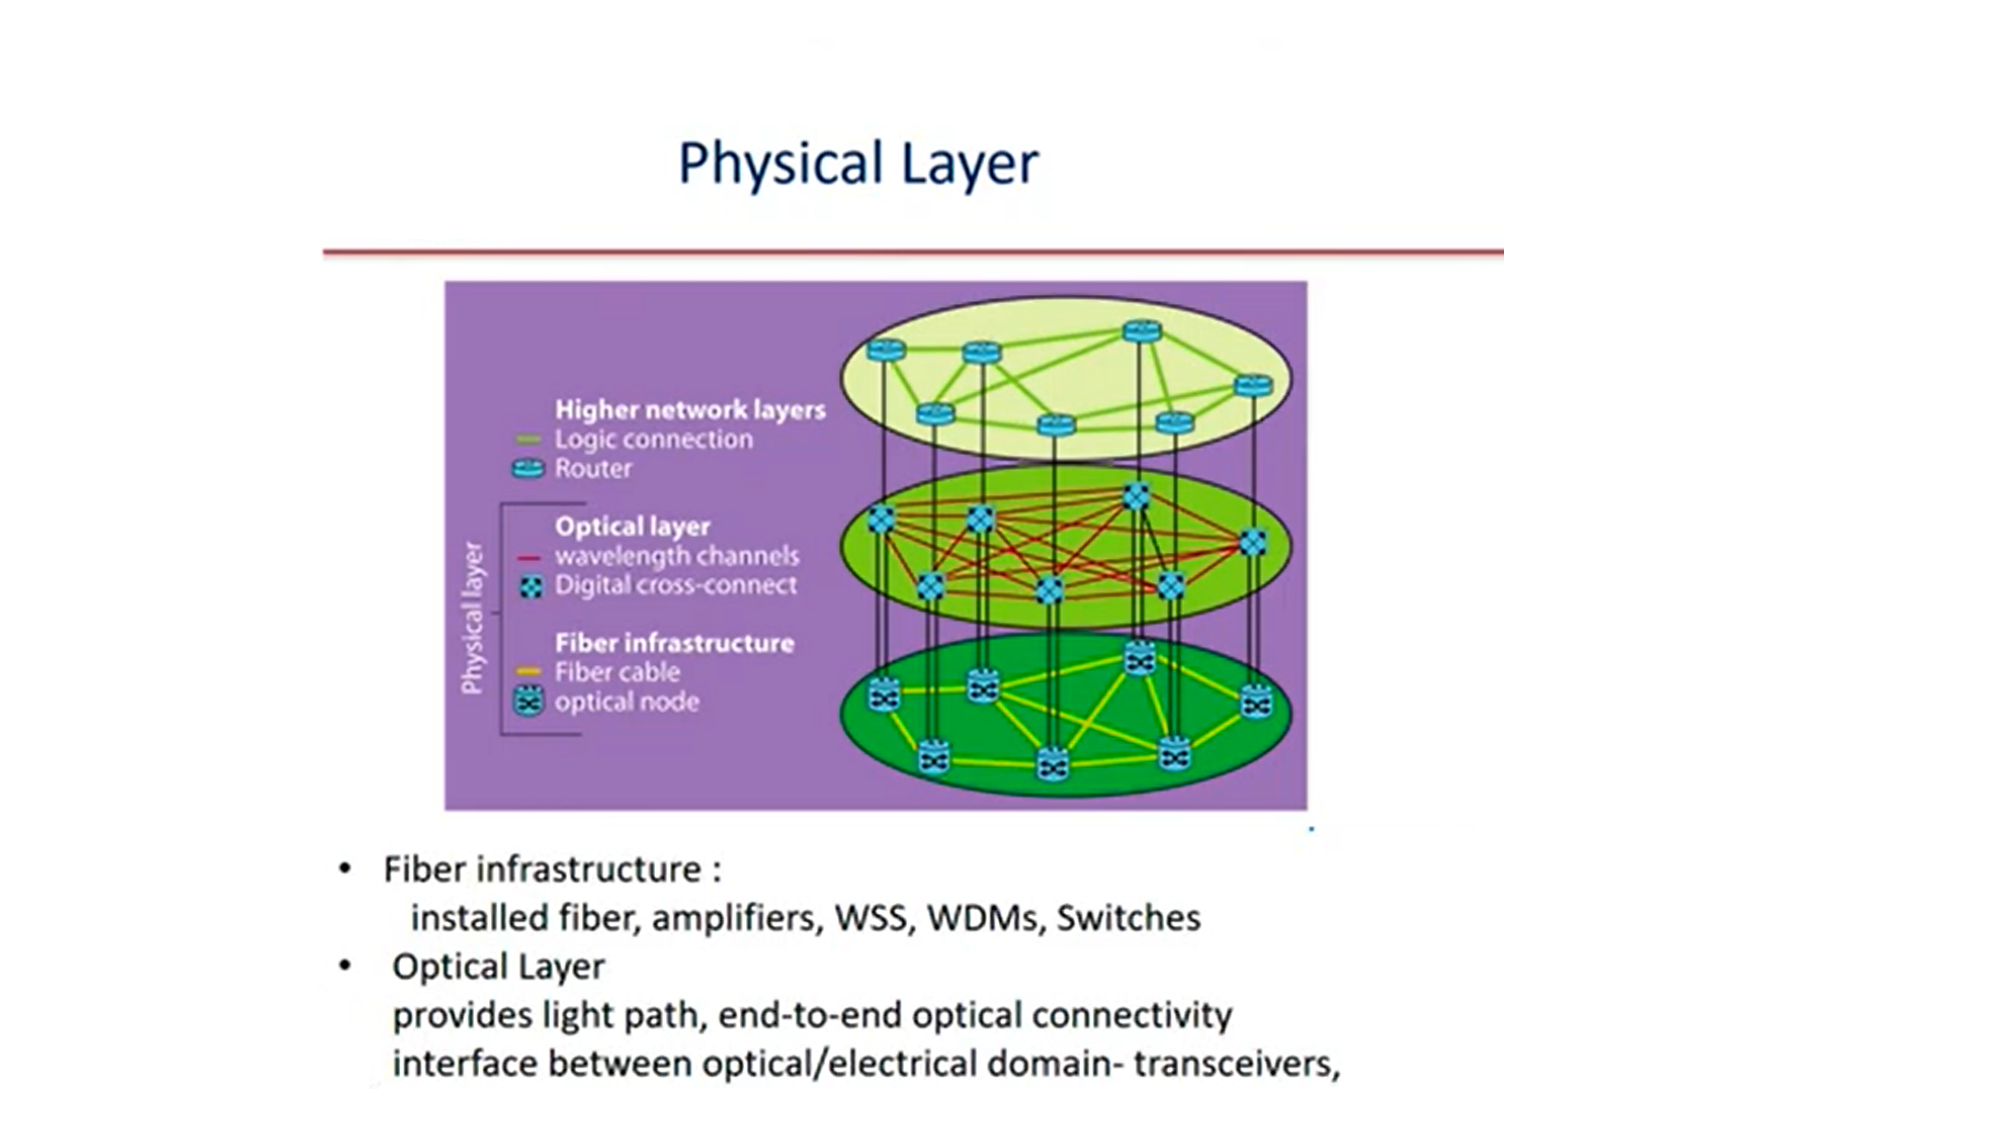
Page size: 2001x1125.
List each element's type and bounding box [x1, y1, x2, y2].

text_box [315, 36, 1504, 1089]
